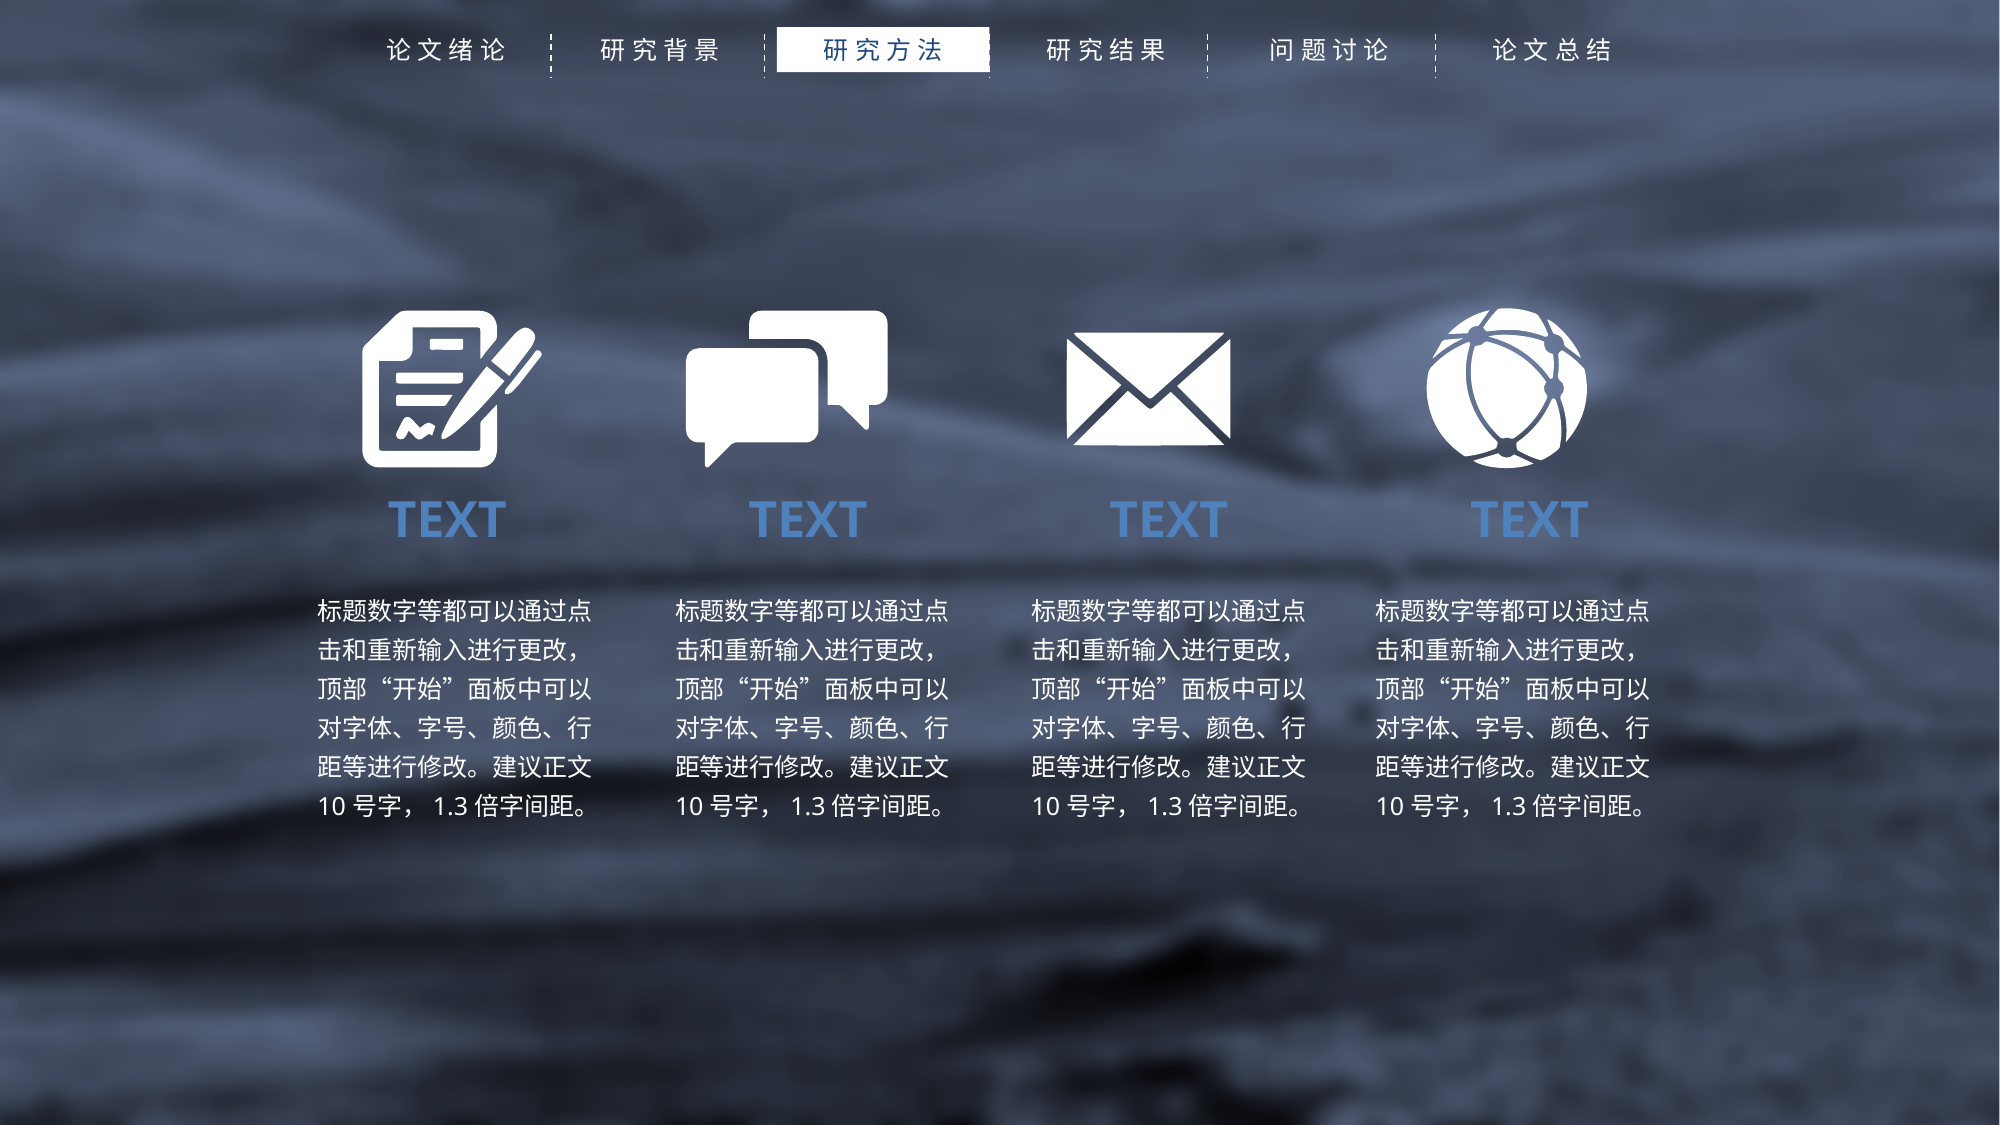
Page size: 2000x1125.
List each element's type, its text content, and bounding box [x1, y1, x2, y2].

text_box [1066, 332, 1231, 447]
text_box 问题讨论 [1223, 27, 1436, 73]
text_box TEXT [356, 479, 538, 555]
text_box 标题数字等都可以通过点击和重新输入进行更改，顶部“开始”面板中可以对字体、字号、颜色、行距等进行修改。建议正文10号字，1.3倍字间距。 [659, 579, 981, 828]
text_box 标题数字等都可以通过点击和重新输入进行更改，顶部“开始”面板中可以对字体、字号、颜色、行距等进行修改。建议正文10号字，1.3倍字间距。 [302, 579, 624, 828]
text_box 论文绪论 [340, 27, 551, 73]
text_box 标题数字等都可以通过点击和重新输入进行更改，顶部“开始”面板中可以对字体、字号、颜色、行距等进行修改。建议正文10号字，1.3倍字间距。 [1016, 579, 1338, 828]
text_box 研究背景 [553, 27, 767, 73]
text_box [1425, 307, 1591, 471]
text_box 标题数字等都可以通过点击和重新输入进行更改，顶部“开始”面板中可以对字体、字号、颜色、行距等进行修改。建议正文10号字，1.3倍字间距。 [1360, 579, 1682, 828]
text_box TEXT [1438, 479, 1621, 555]
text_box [685, 310, 888, 469]
text_box 研究结果 [999, 27, 1213, 73]
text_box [362, 310, 543, 468]
text_box 论文总结 [1446, 27, 1659, 73]
text_box TEXT [717, 479, 899, 555]
text_box 研究方法 [776, 27, 990, 73]
text_box TEXT [1078, 479, 1260, 555]
